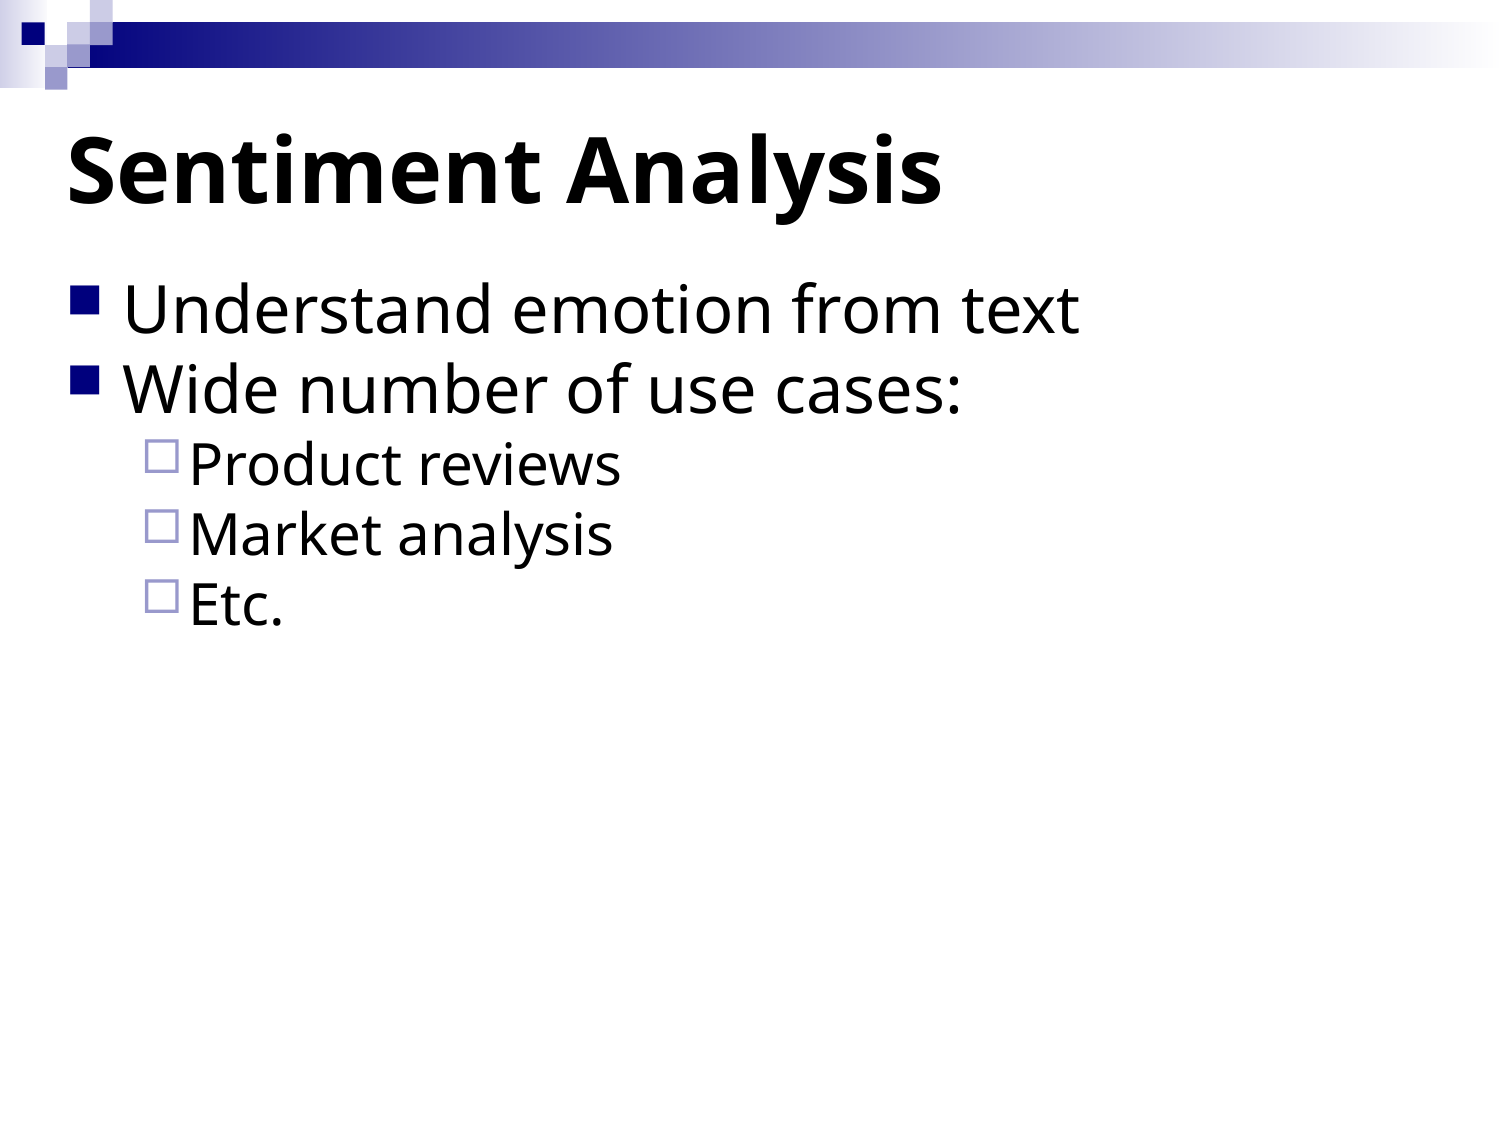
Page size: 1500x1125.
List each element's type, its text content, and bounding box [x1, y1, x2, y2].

title Sentiment Analysis [51, 97, 1449, 223]
list Understand emotion from text Wide number of use cases: Product reviews Market analysis Etc. [51, 252, 1449, 1000]
